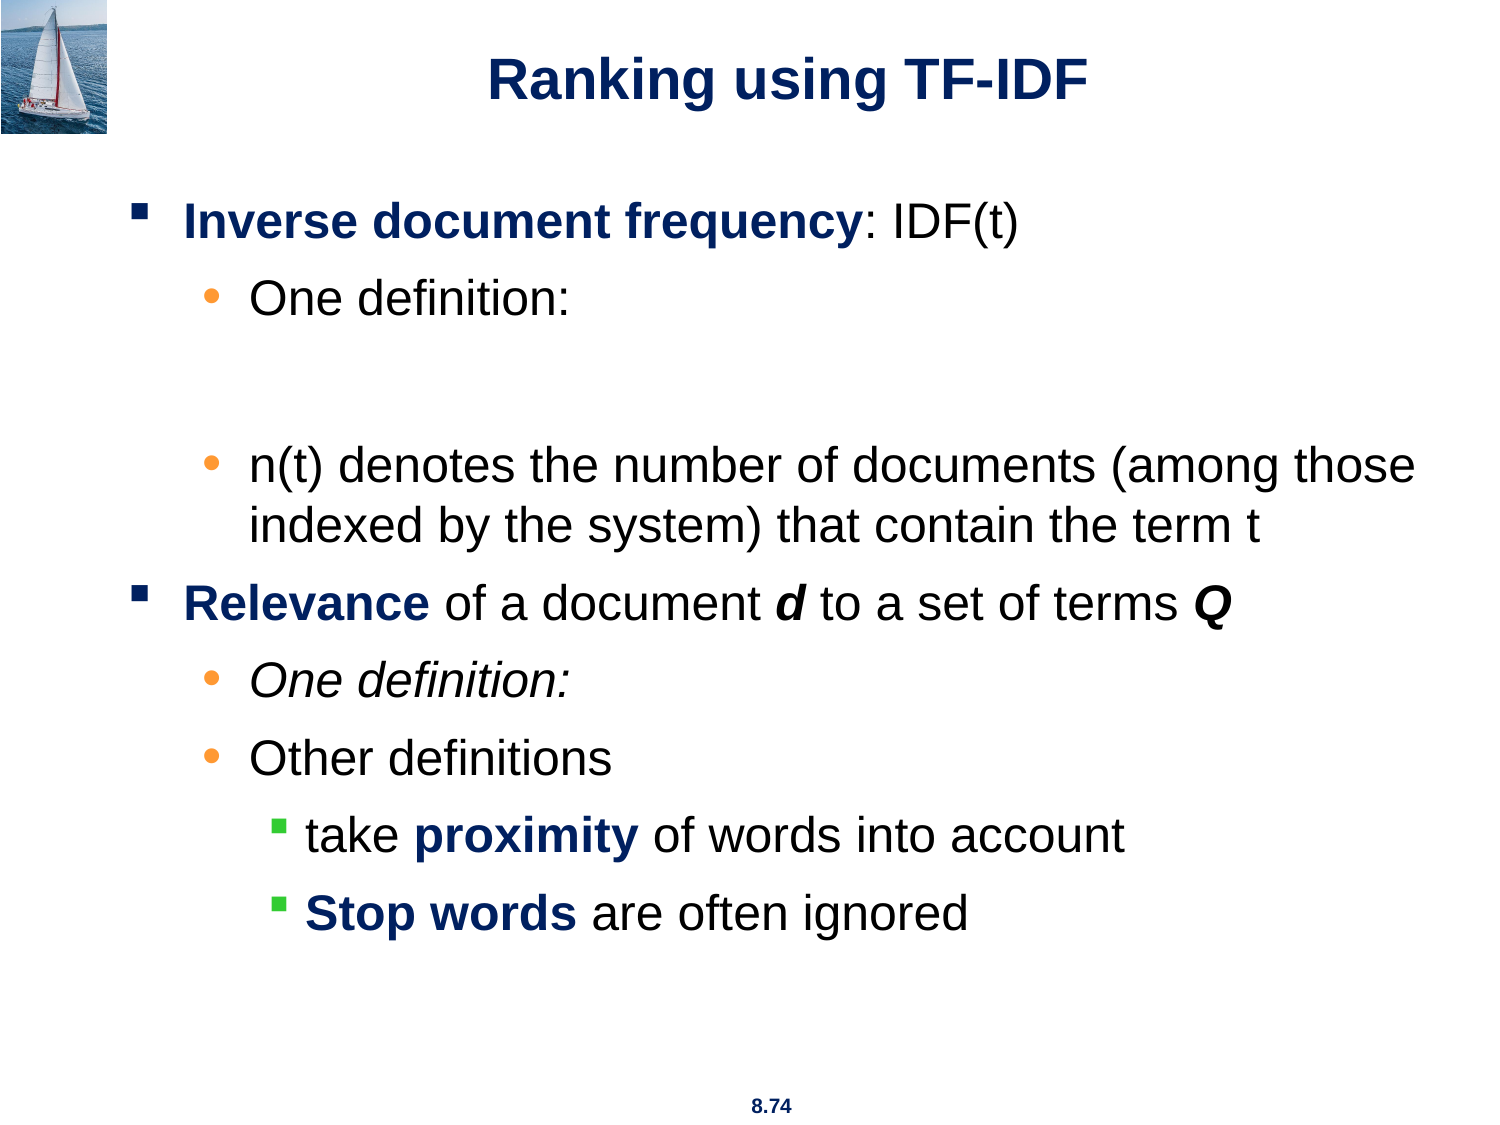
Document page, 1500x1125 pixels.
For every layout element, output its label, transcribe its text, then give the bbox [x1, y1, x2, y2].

title Ranking using TF-IDF [125, 18, 1452, 120]
picture [1, 0, 107, 134]
